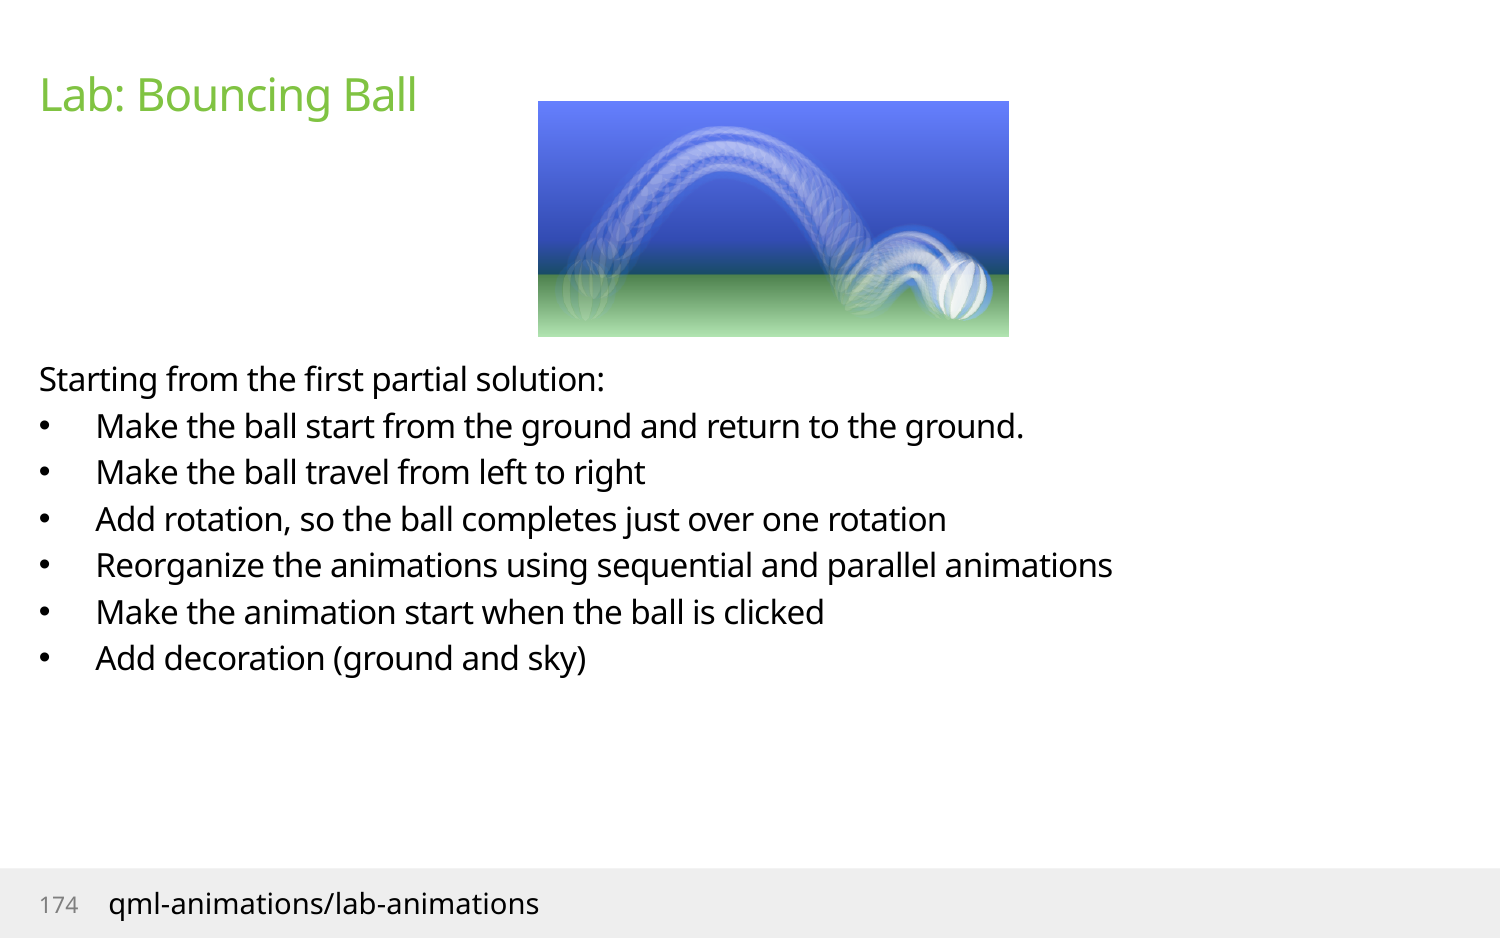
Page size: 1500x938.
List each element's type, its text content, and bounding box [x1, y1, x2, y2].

title Lab: Bouncing Ball [39, 66, 1052, 196]
list Starting from the first partial solution: Make the ball start from the ground and return to the ground. Make the ball travel from left to right Add rotation, so the ball completes just over one rotation Reorganize the animations using sequential and parallel animations Make the animation start when the ball is clicked Add decoration (ground and sky) [39, 358, 1461, 846]
slide_number 174 [39, 892, 93, 921]
picture [538, 101, 1009, 337]
text_box qml-animations/lab-animations [93, 884, 1315, 928]
